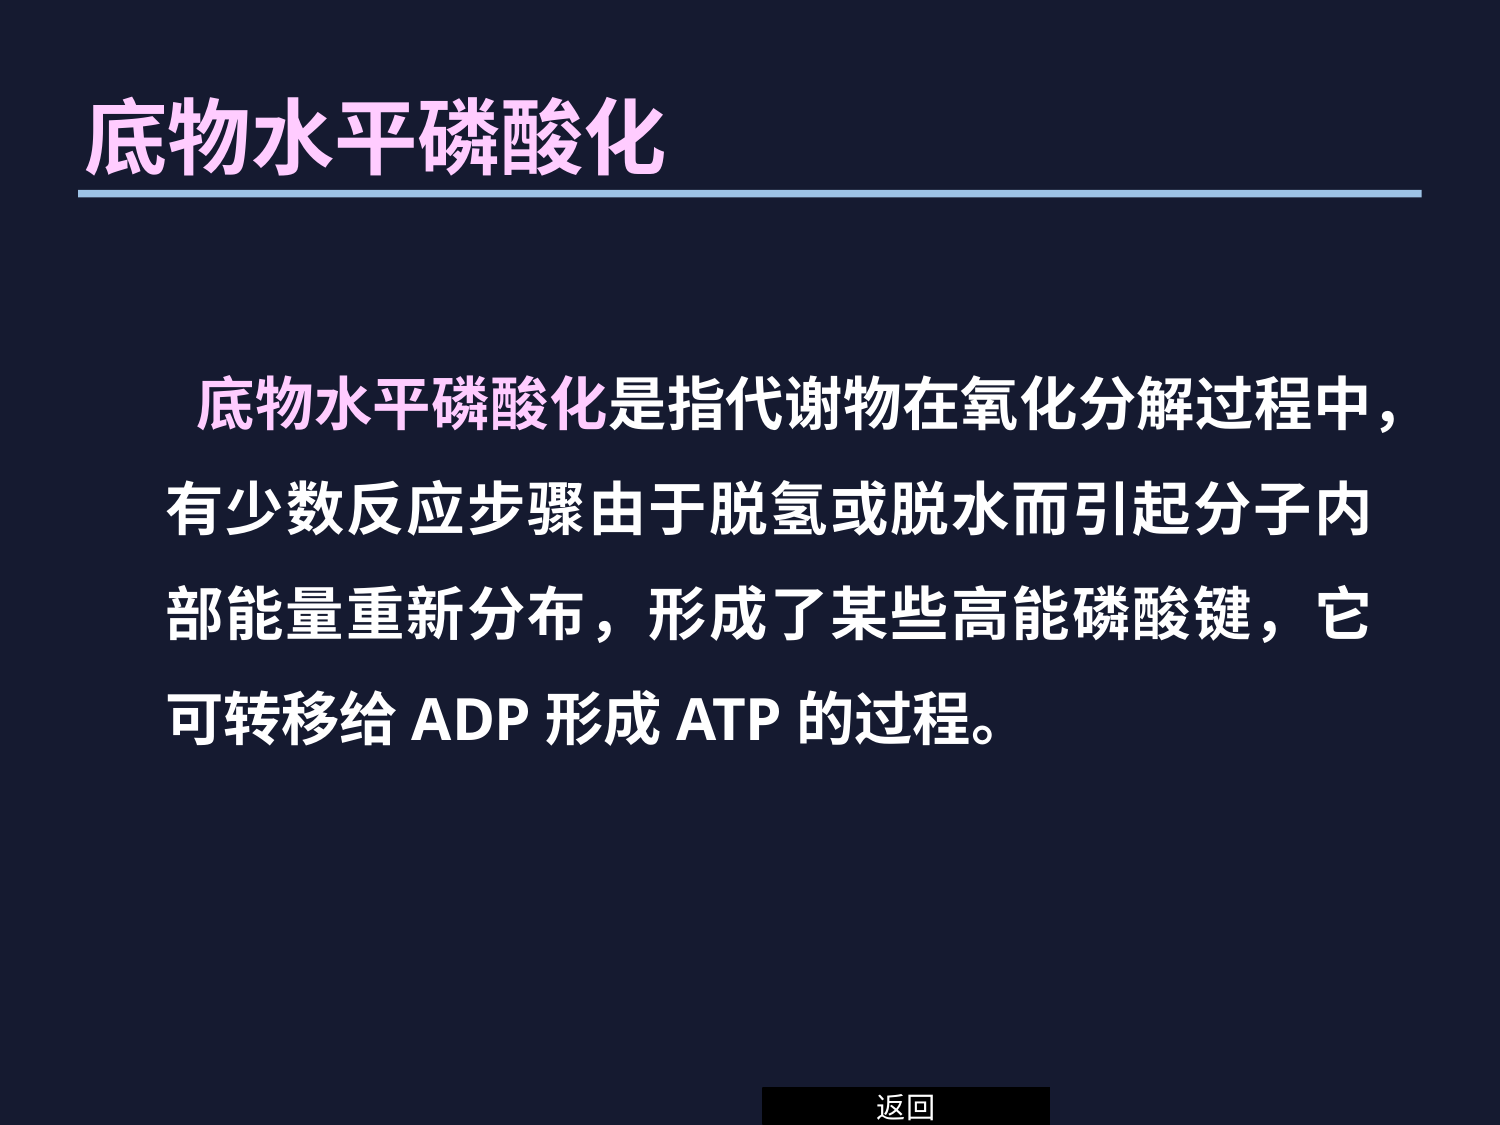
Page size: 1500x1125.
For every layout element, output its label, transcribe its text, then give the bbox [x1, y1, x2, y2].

text_box 返回 [762, 1087, 1050, 1125]
title 底物水平磷酸化 [69, 89, 1345, 293]
list 底物水平磷酸化是指代谢物在氧化分解过程中，有少数反应步骤由于脱氢或脱水而引起分子内部能量重新分布，形成了某些高能磷酸键，它可转移给ADP形成ATP的过程。 [112, 324, 1388, 905]
